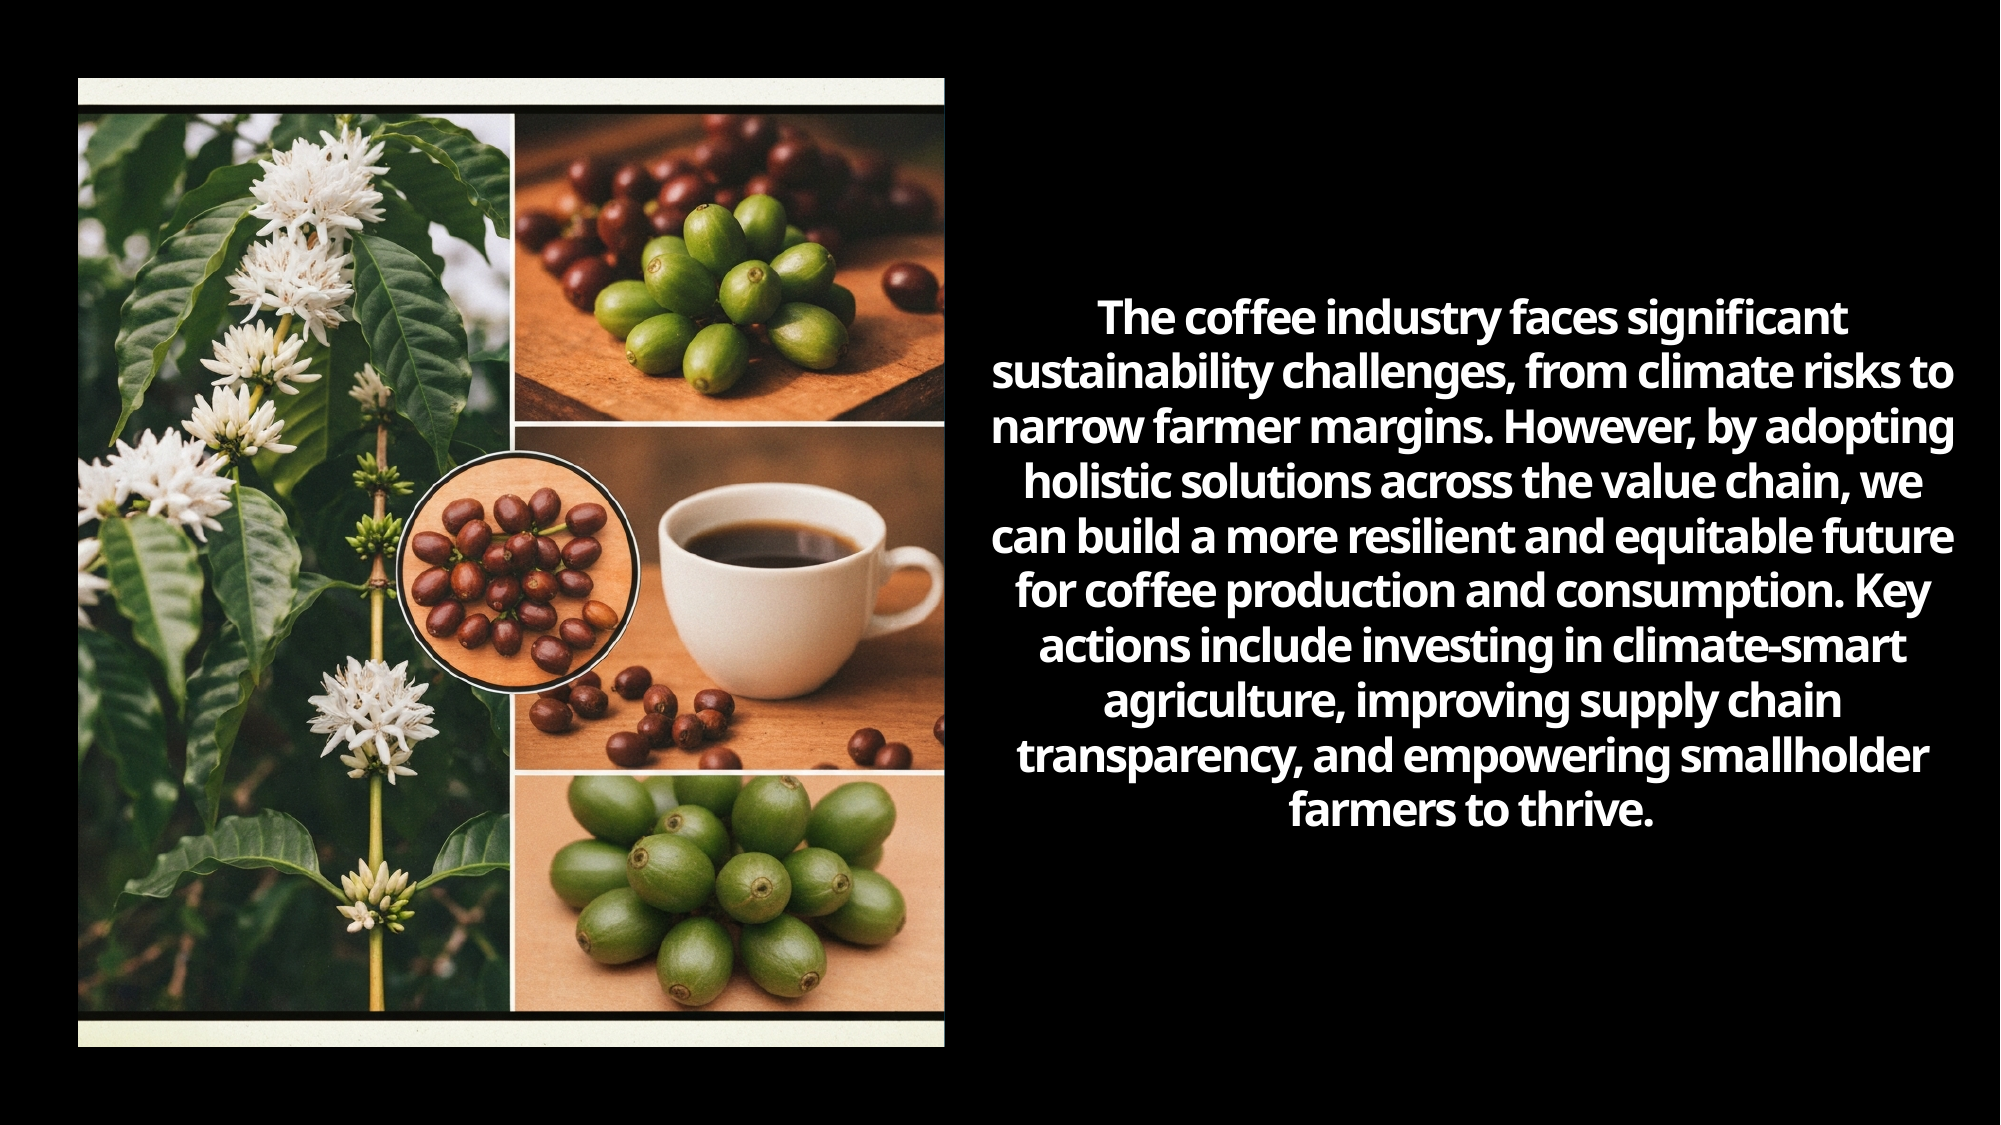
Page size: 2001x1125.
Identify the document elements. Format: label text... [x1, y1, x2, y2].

picture [77, 77, 945, 1047]
text_box The coffee industry faces significant sustainability challenges, from climate risks to narrow farmer margins. However, by adopting holistic solutions across the value chain, we can build a more resilient and equitable future for coffee production and consumption. Key actions include investing in climate-smart agriculture, improving supply chain transparency, and empowering smallholder farmers to thrive. [981, 288, 1963, 836]
